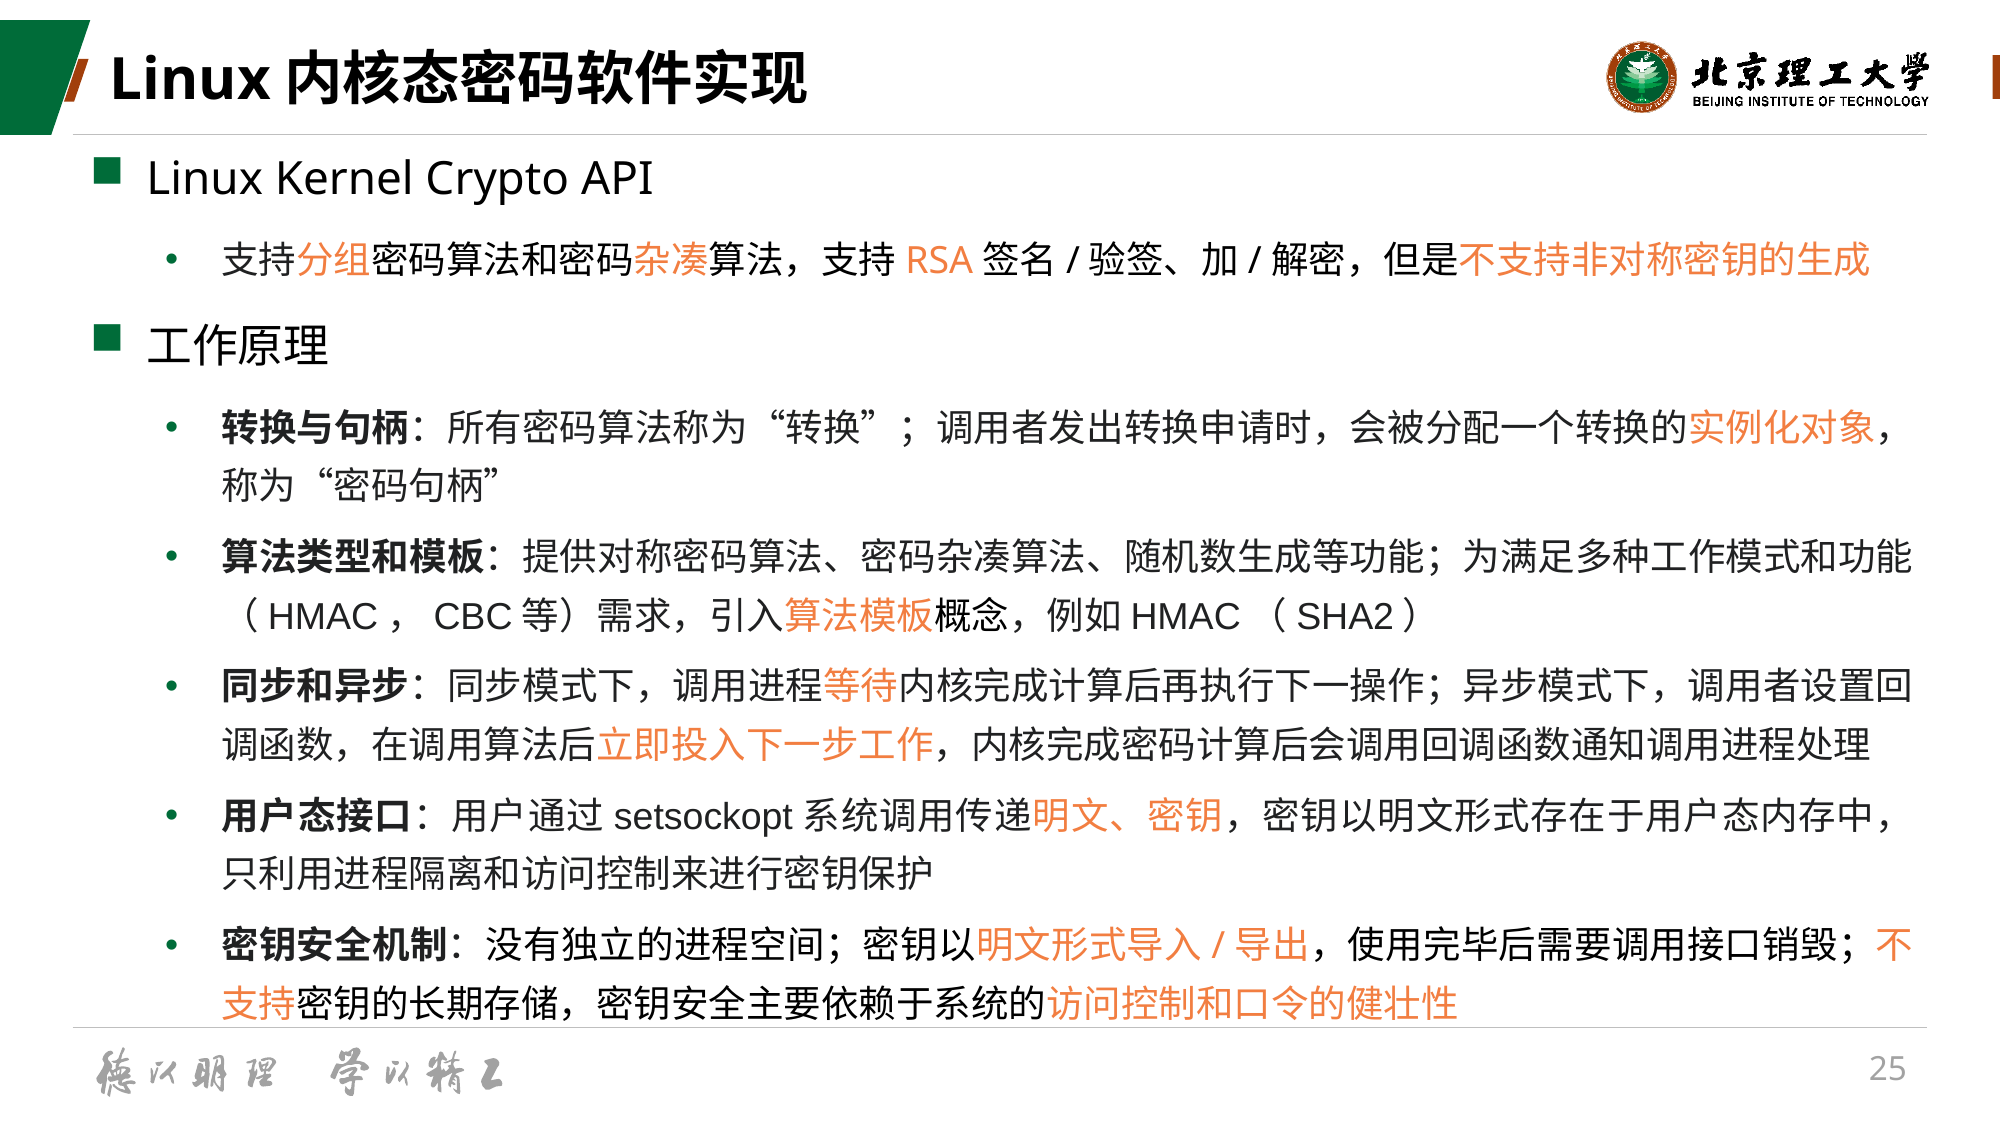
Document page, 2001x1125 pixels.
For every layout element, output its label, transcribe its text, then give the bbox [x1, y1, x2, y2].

title Linux内核态密码软件实现 [94, 40, 1513, 120]
text_box Linux Kernel Crypto API 支持分组密码算法和密码杂凑算法，支持RSA签名/验签、加/解密，但是不支持非对称密钥的生成 工作原理 转换与句柄：所有密码算法称为“转换”；调用者发出转换申请时，会被分配一个转换的实例化对象，称为“密码句柄” 算法类型和模板：提供对称密码算法、密码杂凑算法、随机数生成等功能；为满足多种工作模式和功能（HMAC，CBC等）需求，引入算法模板概念，例如HMAC（SHA2） 同步和异步：同步模式下，调用进程等待内核完成计算后再执行下一操作；异步模式下，调用者设置回调函数，在调用算法后立即投入下一步工作，内核完成密码计算后会调用回调函数通知调用进程处理 用户态接口：用户通过setsockopt系统调用传递明文、密钥，密钥以明文形式存在于用户态内存中，只利用进程隔离和访问控制来进行密钥保护 密钥安全机制：没有独立的进程空间；密钥以明文形式导入/导出，使用完毕后需要调用接口销毁；不支持密钥的长期存储，密钥安全主要依赖于系统的访问控制和口令的健壮性 [75, 125, 1928, 1033]
picture [1606, 41, 1929, 113]
